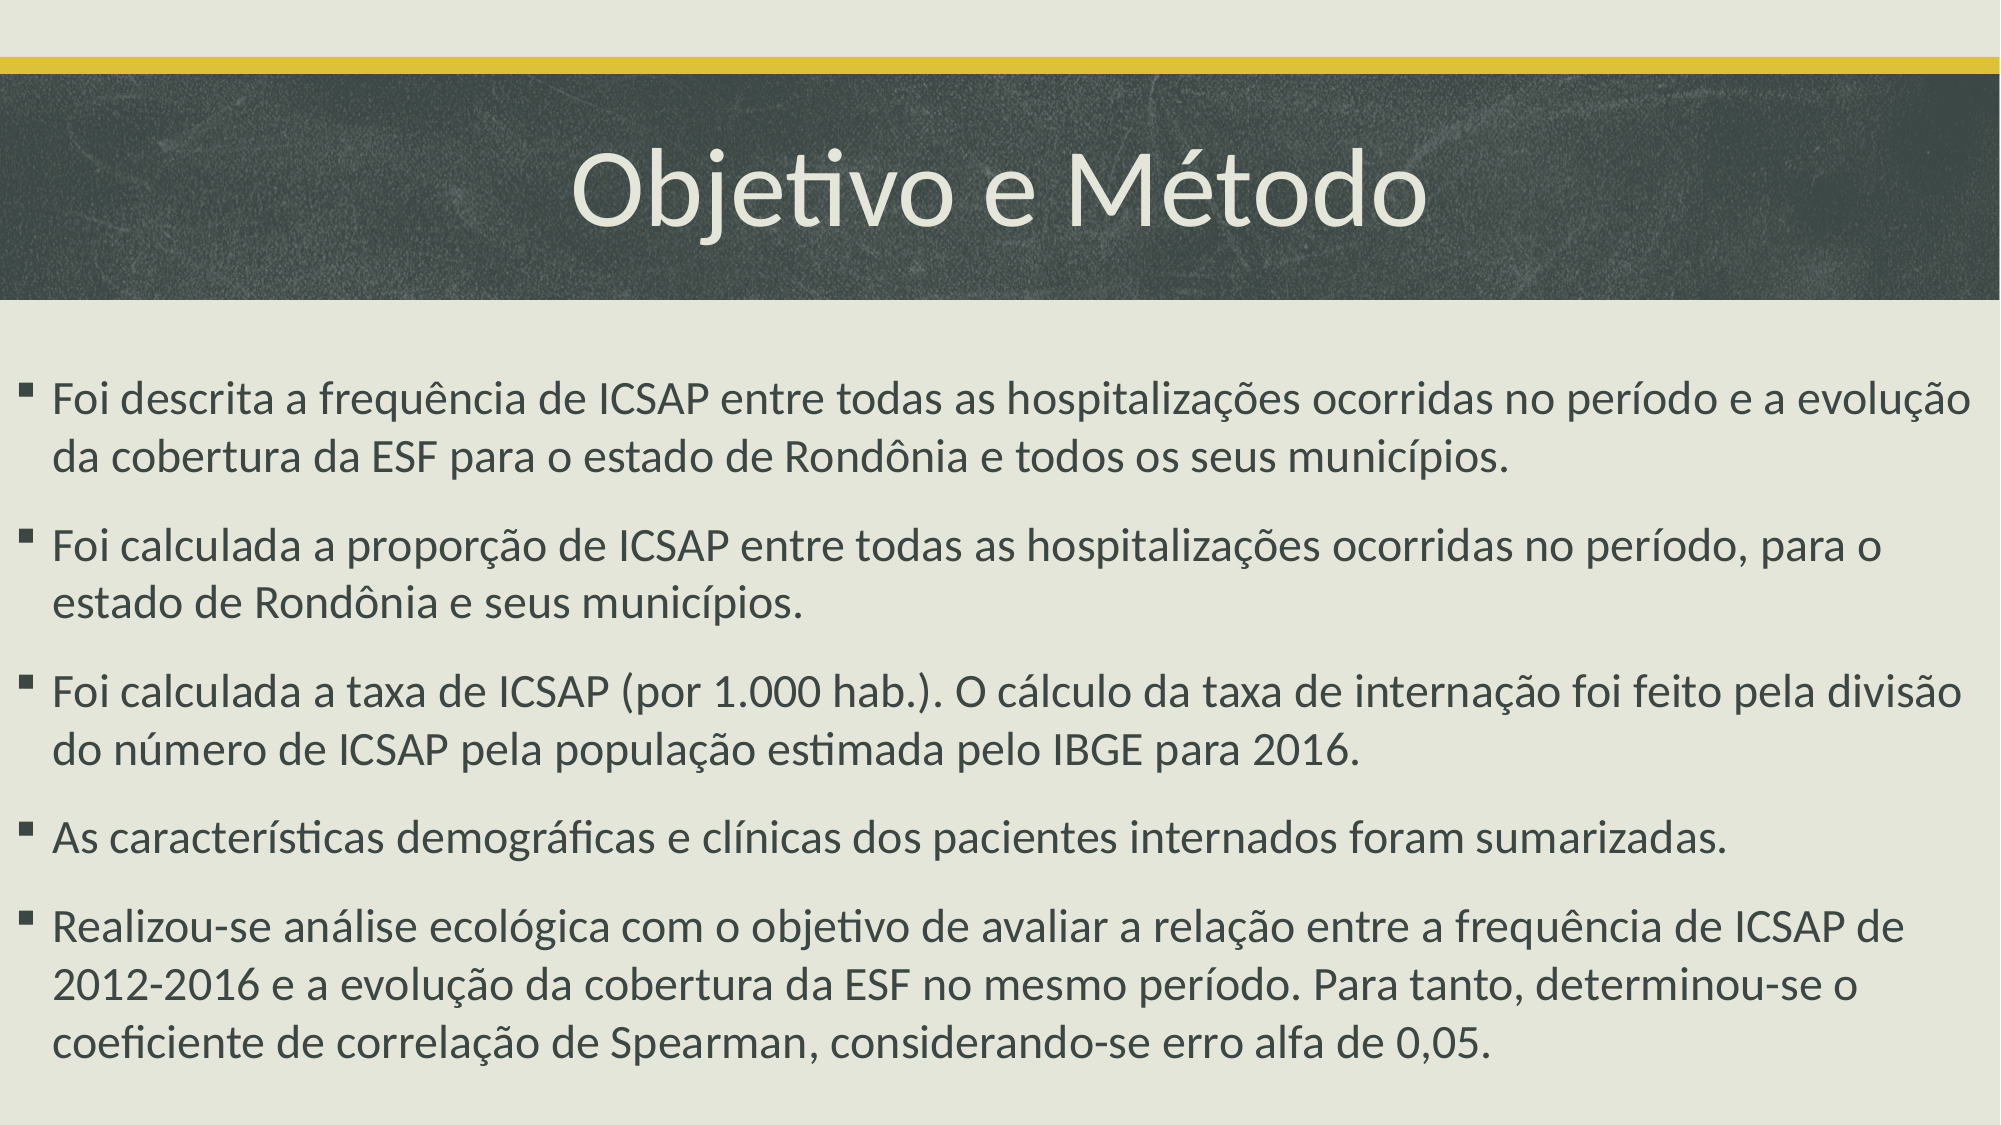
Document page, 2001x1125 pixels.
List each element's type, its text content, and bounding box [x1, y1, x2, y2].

title Objetivo e Método [0, 76, 2000, 300]
list Foi descrita a frequência de ICSAP entre todas as hospitalizações ocorridas no período e a evolução da cobertura da ESF para o estado de Rondônia e todos os seus municípios. Foi calculada a proporção de ICSAP entre todas as hospitalizações ocorridas no período, para o estado de Rondônia e seus municípios. Foi calculada a taxa de ICSAP (por 1.000 hab.). O cálculo da taxa de internação foi feito pela divisão do número de ICSAP pela população estimada pelo IBGE para 2016. As características demográficas e clínicas dos pacientes internados foram sumarizadas. Realizou-se análise ecológica com o objetivo de avaliar a relação entre a frequência de ICSAP de 2012-2016 e a evolução da cobertura da ESF no mesmo período. Para tanto, determinou-se o coeficiente de correlação de Spearman, considerando-se erro alfa de 0,05. [0, 359, 2000, 1100]
